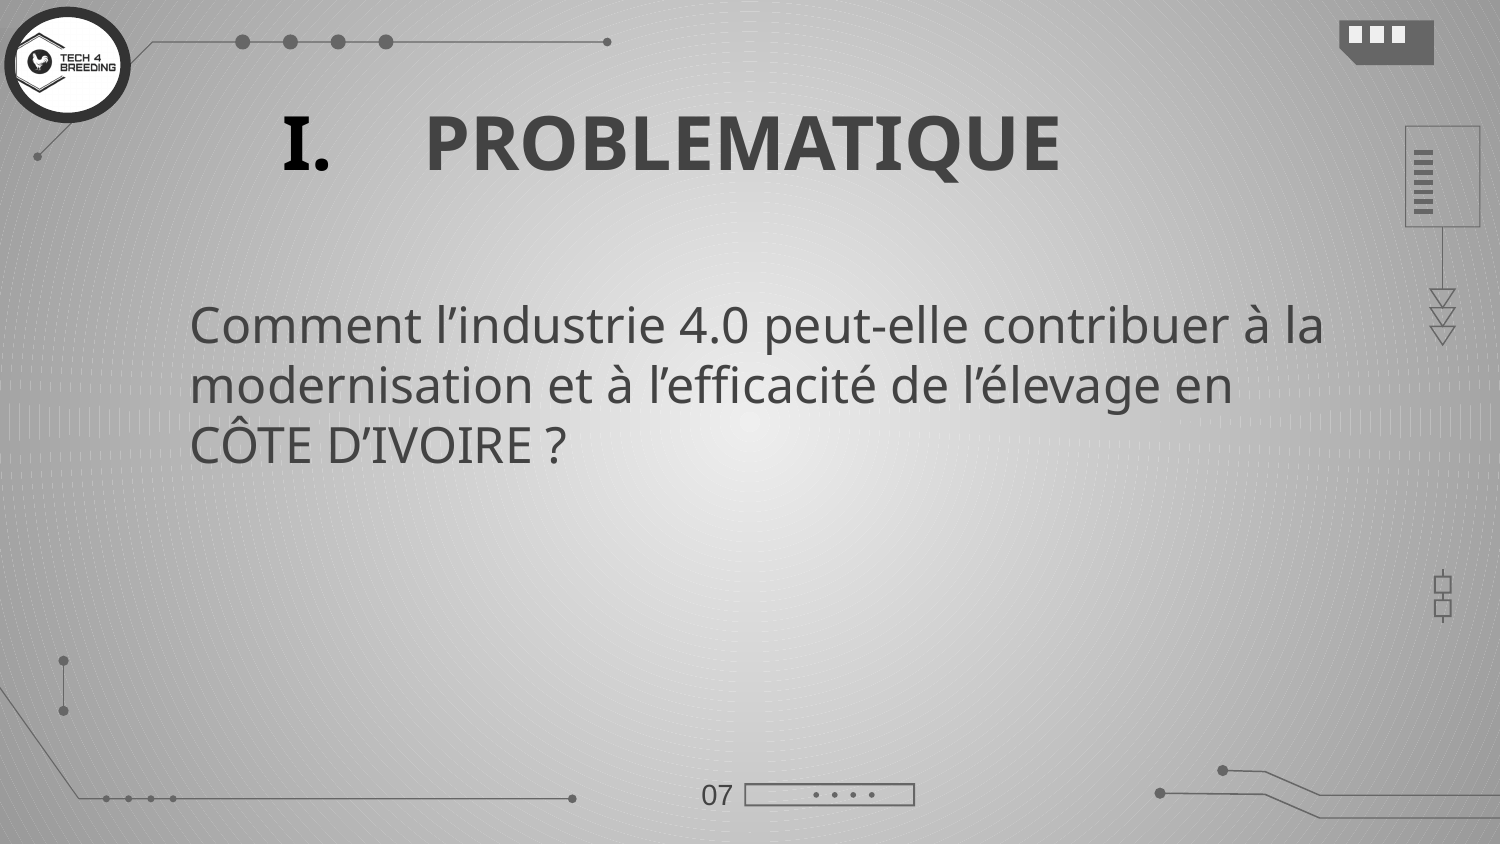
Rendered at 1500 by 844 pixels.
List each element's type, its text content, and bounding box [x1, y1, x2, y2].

text_box 07 [686, 769, 760, 819]
text_box PROBLEMATIQUE [267, 88, 1128, 194]
text_box Comment l’industrie 4.0 peut-elle contribuer à la modernisation et à l’efficacité de l’élevage en CÔTE D’IVOIRE ? [175, 286, 1345, 481]
picture [9, 11, 126, 119]
